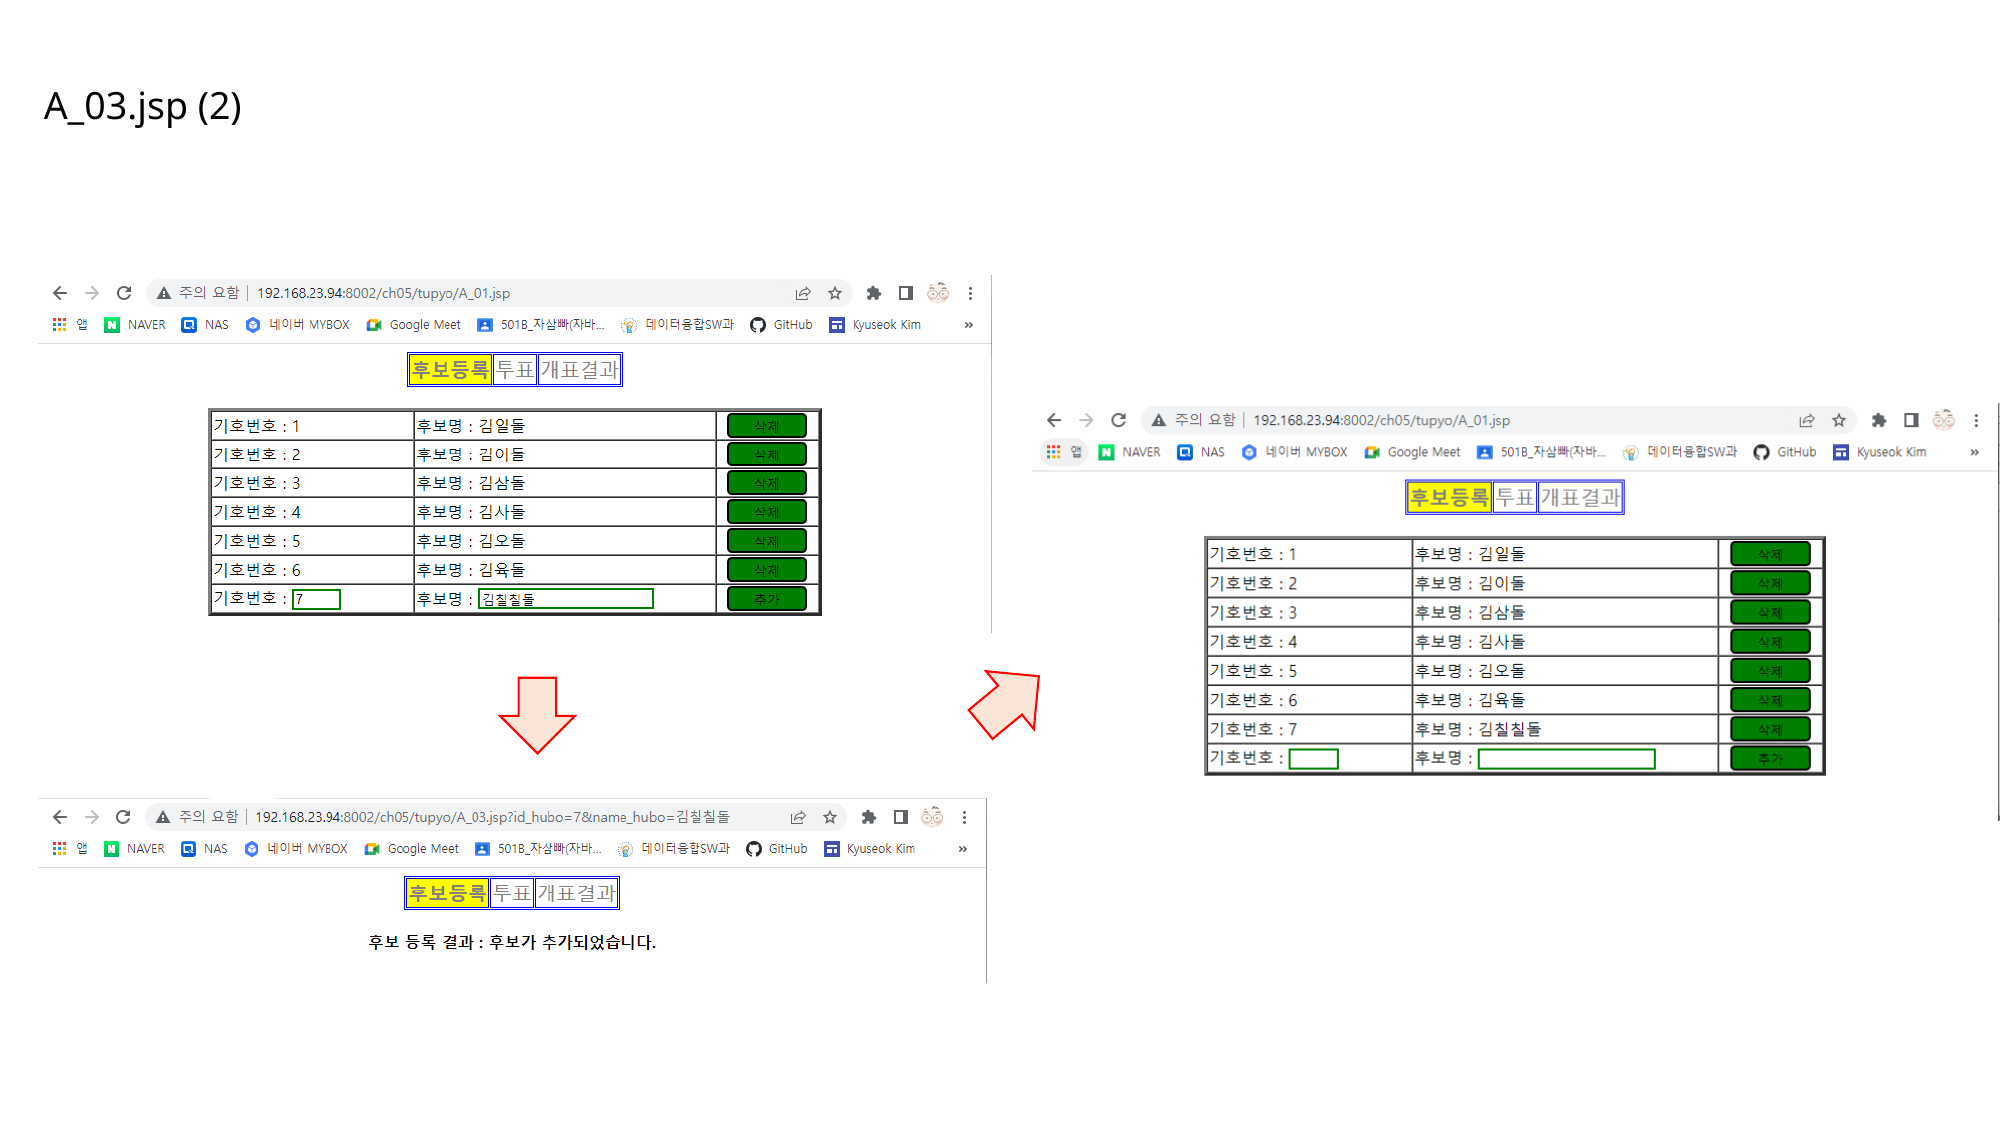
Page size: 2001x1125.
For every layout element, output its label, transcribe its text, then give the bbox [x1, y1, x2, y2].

picture [38, 275, 992, 633]
text_box [967, 669, 1032, 741]
picture [38, 798, 987, 983]
text_box A_03.jsp (2) [28, 74, 257, 134]
picture [1032, 403, 2000, 821]
text_box [497, 676, 578, 755]
